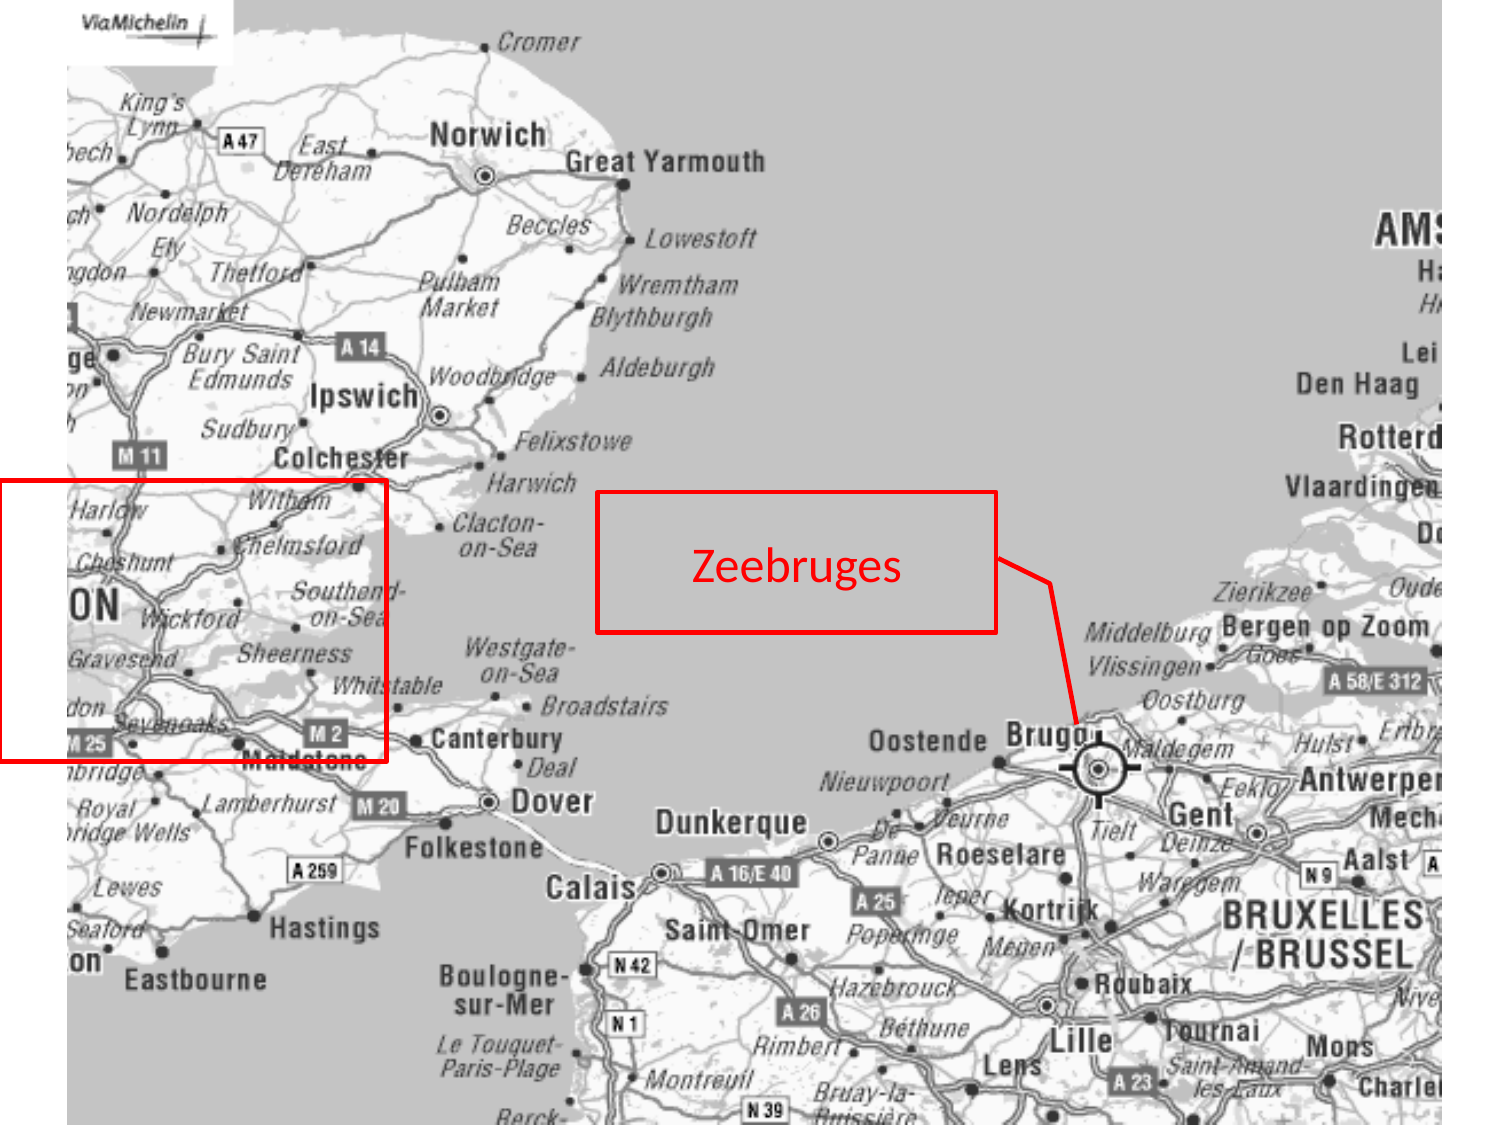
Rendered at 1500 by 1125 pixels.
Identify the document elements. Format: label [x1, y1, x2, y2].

picture [67, 0, 1442, 1125]
text_box [0, 478, 62, 764]
